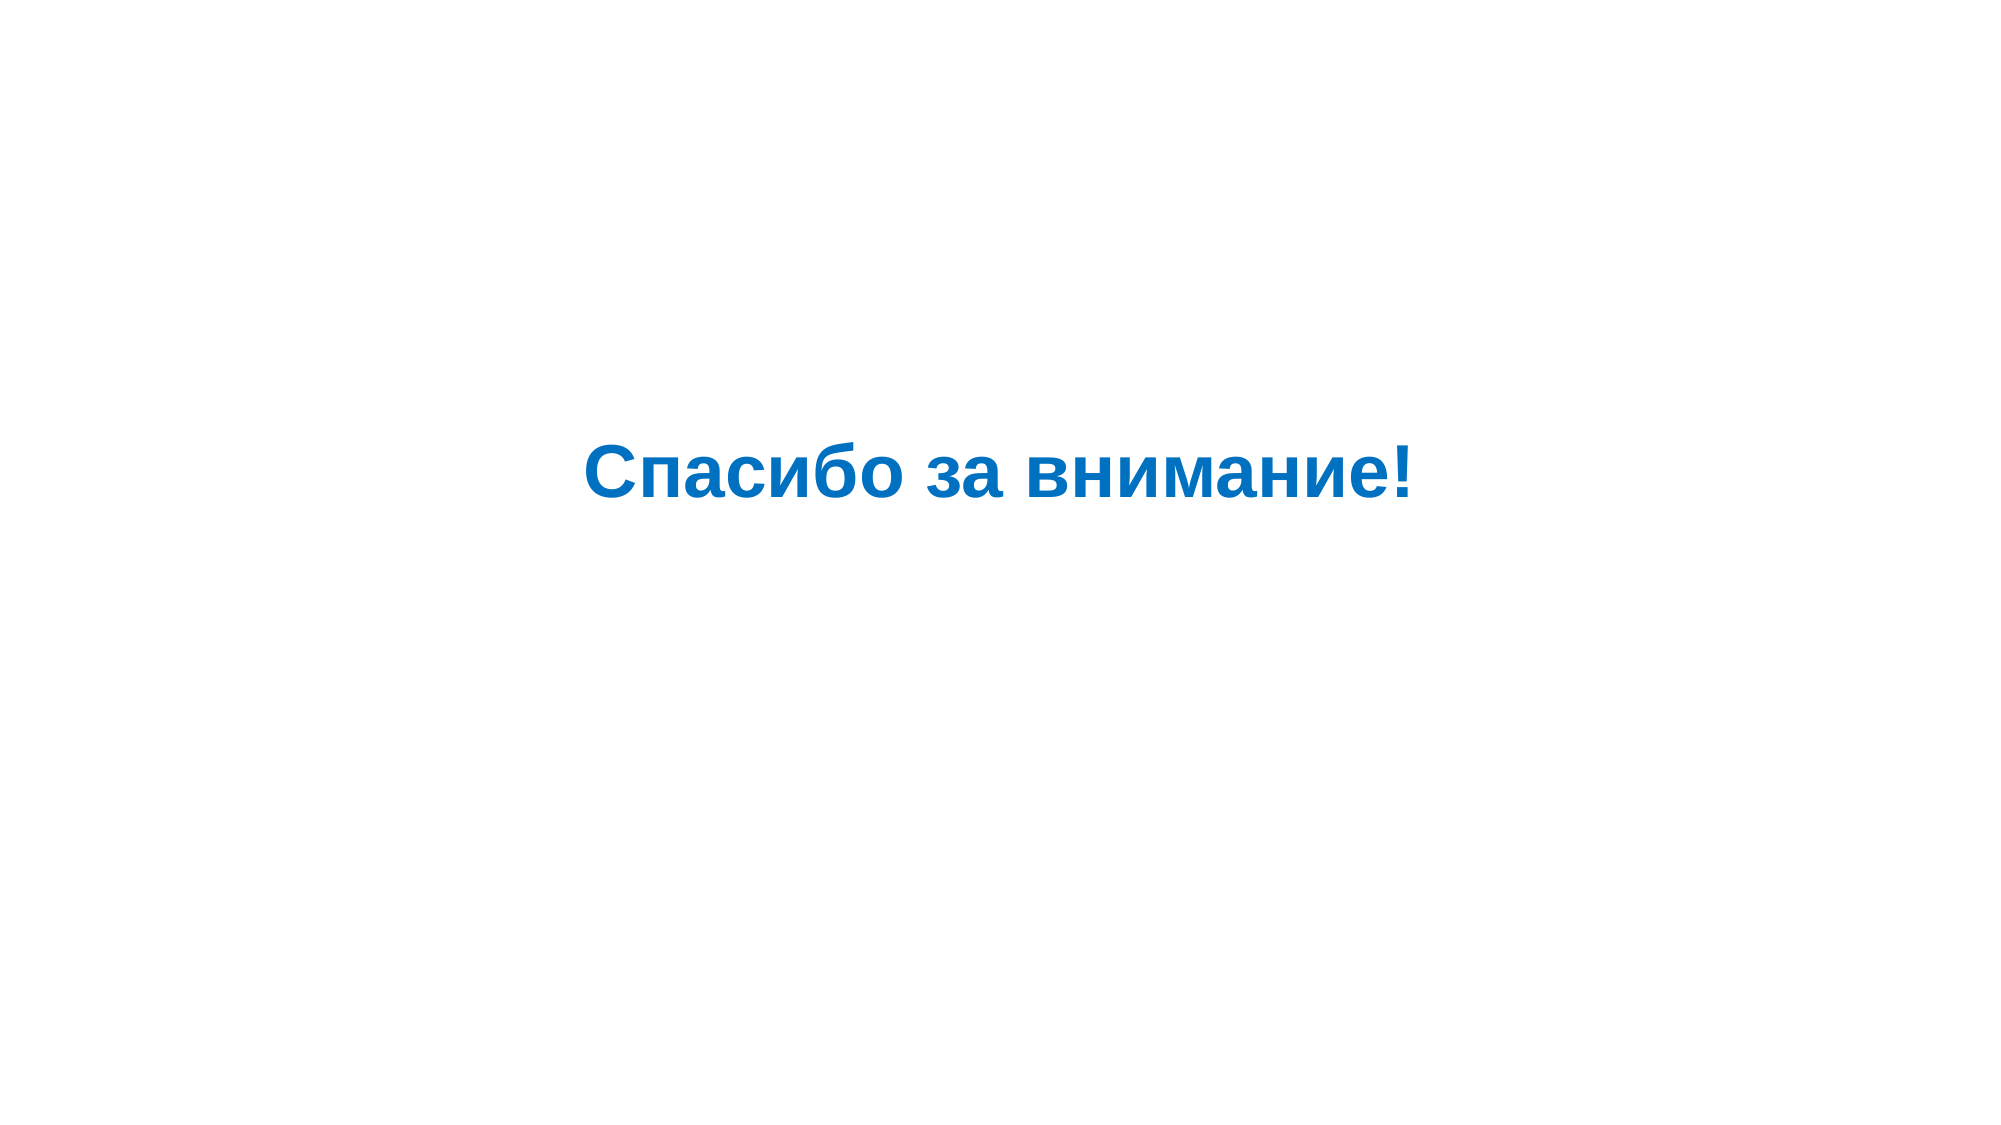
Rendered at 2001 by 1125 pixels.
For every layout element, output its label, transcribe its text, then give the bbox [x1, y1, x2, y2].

title Спасибо за внимание! [137, 364, 1863, 582]
